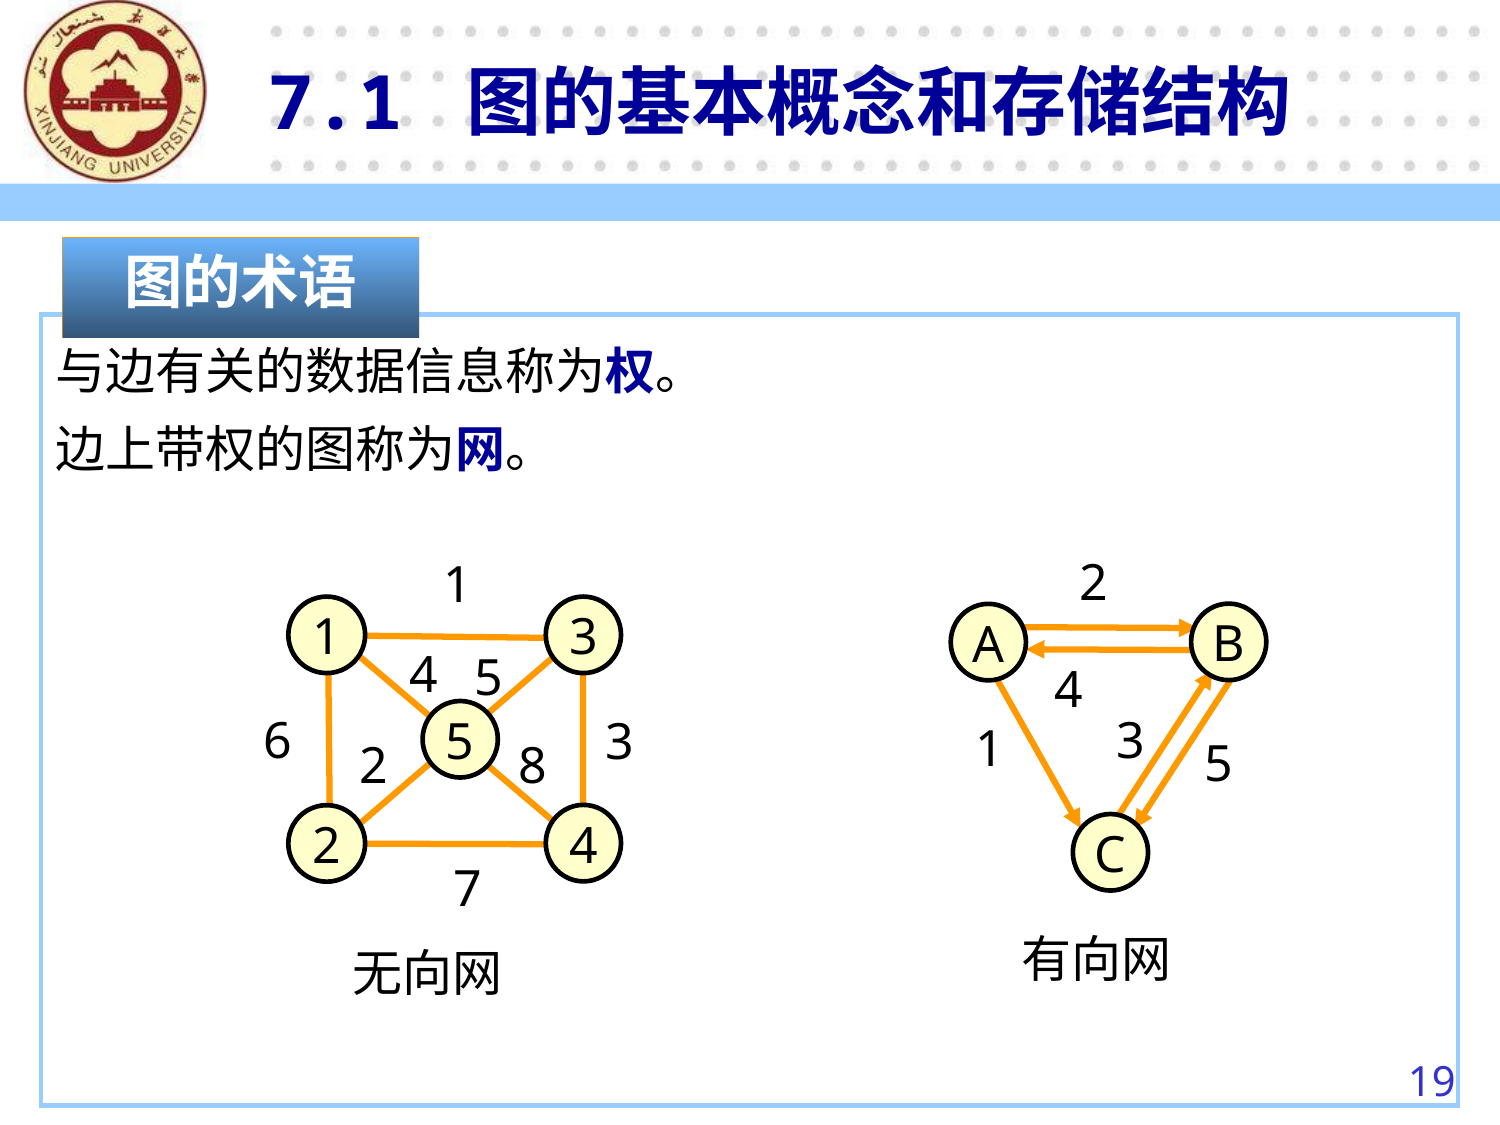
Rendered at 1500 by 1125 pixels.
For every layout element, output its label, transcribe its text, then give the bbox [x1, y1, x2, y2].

text_box 图的术语 [62, 237, 420, 338]
text_box 与边有关的数据信息称为权。 边上带权的图称为网。 [41, 314, 1459, 1106]
text_box 7.1 图的基本概念和存储结构 [253, 30, 1483, 169]
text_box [265, 552, 632, 918]
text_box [950, 550, 1271, 891]
picture [262, 24, 1500, 183]
slide_number 19 [1328, 1047, 1471, 1125]
picture [23, 0, 207, 183]
